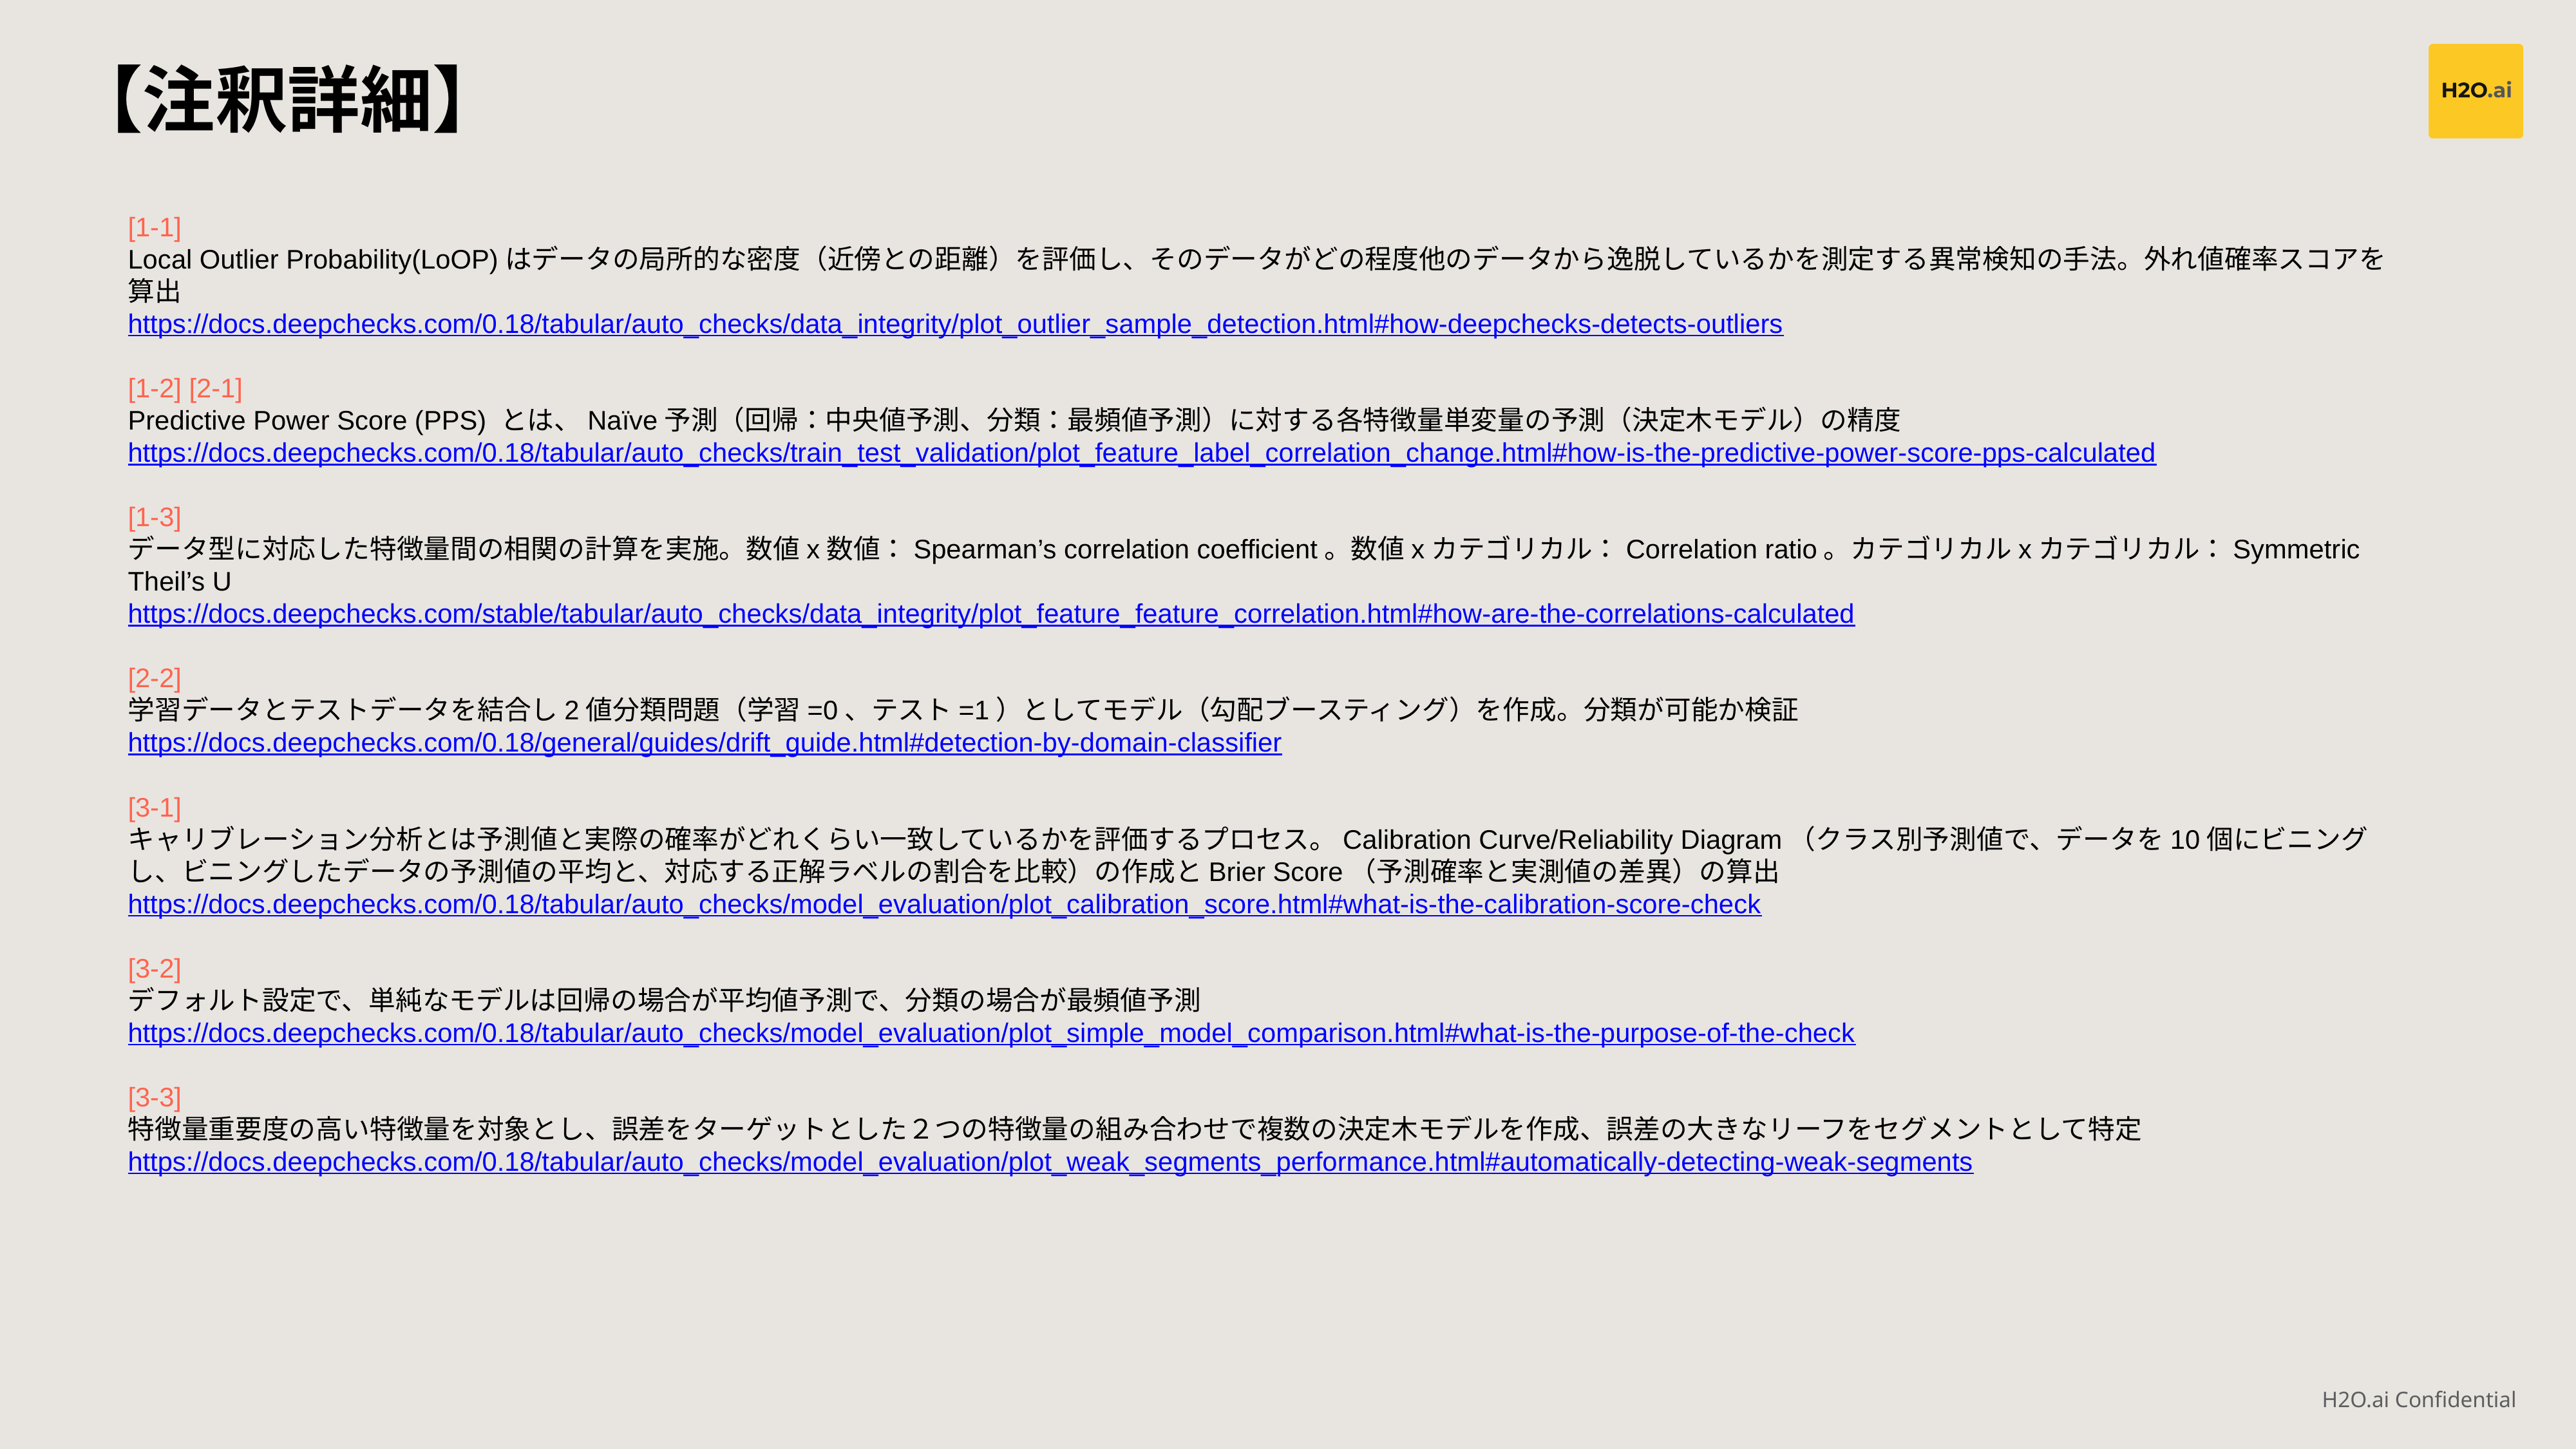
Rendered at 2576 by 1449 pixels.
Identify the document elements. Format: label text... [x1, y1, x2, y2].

text_box [1-1] Local Outlier Probability(LoOP)はデータの局所的な密度（近傍との距離）を評価し、そのデータがどの程度他のデータから逸脱しているかを測定する異常検知の手法。外れ値確率スコアを算出 https://docs.deepchecks.com/0.18/tabular/auto_checks/data_integrity/plot_outlier_sample_detection.html#how-deepchecks-detects-outliers [1-2] [2-1] Predictive Power Score (PPS) とは、Naïve予測（回帰：中央値予測、分類：最頻値予測）に対する各特徴量単変量の予測（決定木モデル）の精度 https://docs.deepchecks.com/0.18/tabular/auto_checks/train_test_validation/plot_feature_label_correlation_change.html#how-is-the-predictive-power-score-pps-calculated [1-3] データ型に対応した特徴量間の相関の計算を実施。数値x数値：Spearman’s correlation coefficient。数値xカテゴリカル：Correlation ratio。カテゴリカルxカテゴリカル：Symmetric Theil’s U https://docs.deepchecks.com/stable/tabular/auto_checks/data_integrity/plot_feature_feature_correlation.html#how-are-the-correlations-calculated [2-2] 学習データとテストデータを結合し2値分類問題（学習=0、テスト=1）としてモデル（勾配ブースティング）を作成。分類が可能か検証 https://docs.deepchecks.com/0.18/general/guides/drift_guide.html#detection-by-domain-classifier [3-1] キャリブレーション分析とは予測値と実際の確率がどれくらい一致しているかを評価するプロセス。Calibration Curve/Reliability Diagram（クラス別予測値で、データを10個にビニングし、ビニングしたデータの予測値の平均と、対応する正解ラベルの割合を比較）の作成とBrier Score（予測確率と実測値の差異）の算出 https://docs.deepchecks.com/0.18/tabular/auto_checks/model_evaluation/plot_calibration_score.html#what-is-the-calibration-score-check [3-2] デフォルト設定で、単純なモデルは回帰の場合が平均値予測で、分類の場合が最頻値予測 https://docs.deepchecks.com/0.18/tabular/auto_checks/model_evaluation/plot_simple_model_comparison.html#what-is-the-purpose-of-the-check [3-3] 特徴量重要度の高い特徴量を対象とし、誤差をターゲットとした２つの特徴量の組み合わせで複数の決定木モデルを作成、誤差の大きなリーフをセグメントとして特定 https://docs.deepchecks.com/0.18/tabular/auto_checks/model_evaluation/plot_weak_segments_performance.html#automatically-detecting-weak-segments [118, 205, 2421, 1245]
text_box 【注釈詳細】 [61, 49, 2363, 146]
picture [2429, 44, 2523, 138]
